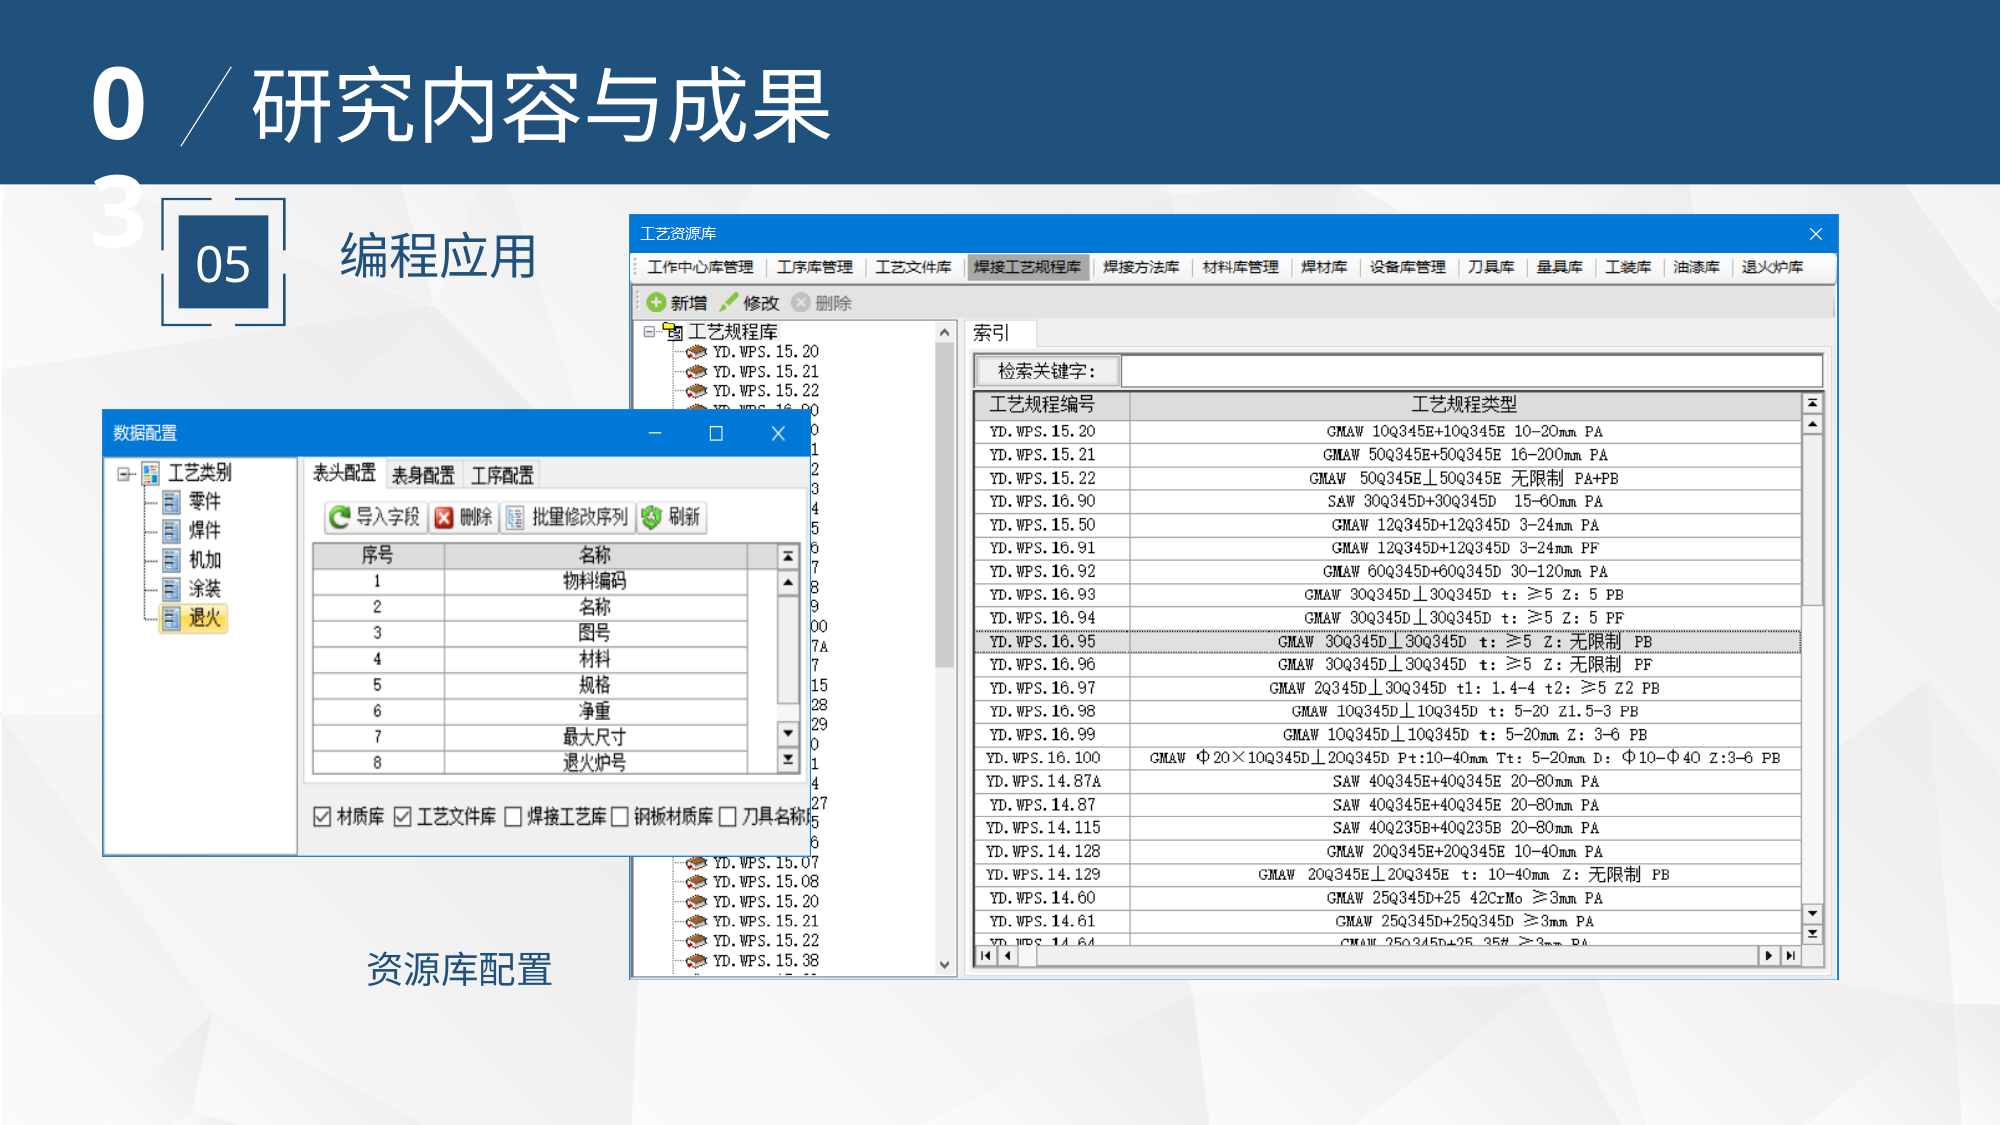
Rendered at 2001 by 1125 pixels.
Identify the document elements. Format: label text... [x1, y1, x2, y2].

picture [0, 0, 2001, 1125]
text_box 资源库配置 [351, 938, 569, 998]
text_box 05 [177, 214, 269, 309]
text_box [234, 197, 287, 251]
text_box [160, 197, 213, 251]
text_box [234, 273, 287, 327]
list 研究内容与成果 [235, 57, 989, 139]
text_box [160, 273, 213, 327]
text_box 编程应用 [324, 216, 629, 292]
list 03 [75, 45, 218, 212]
